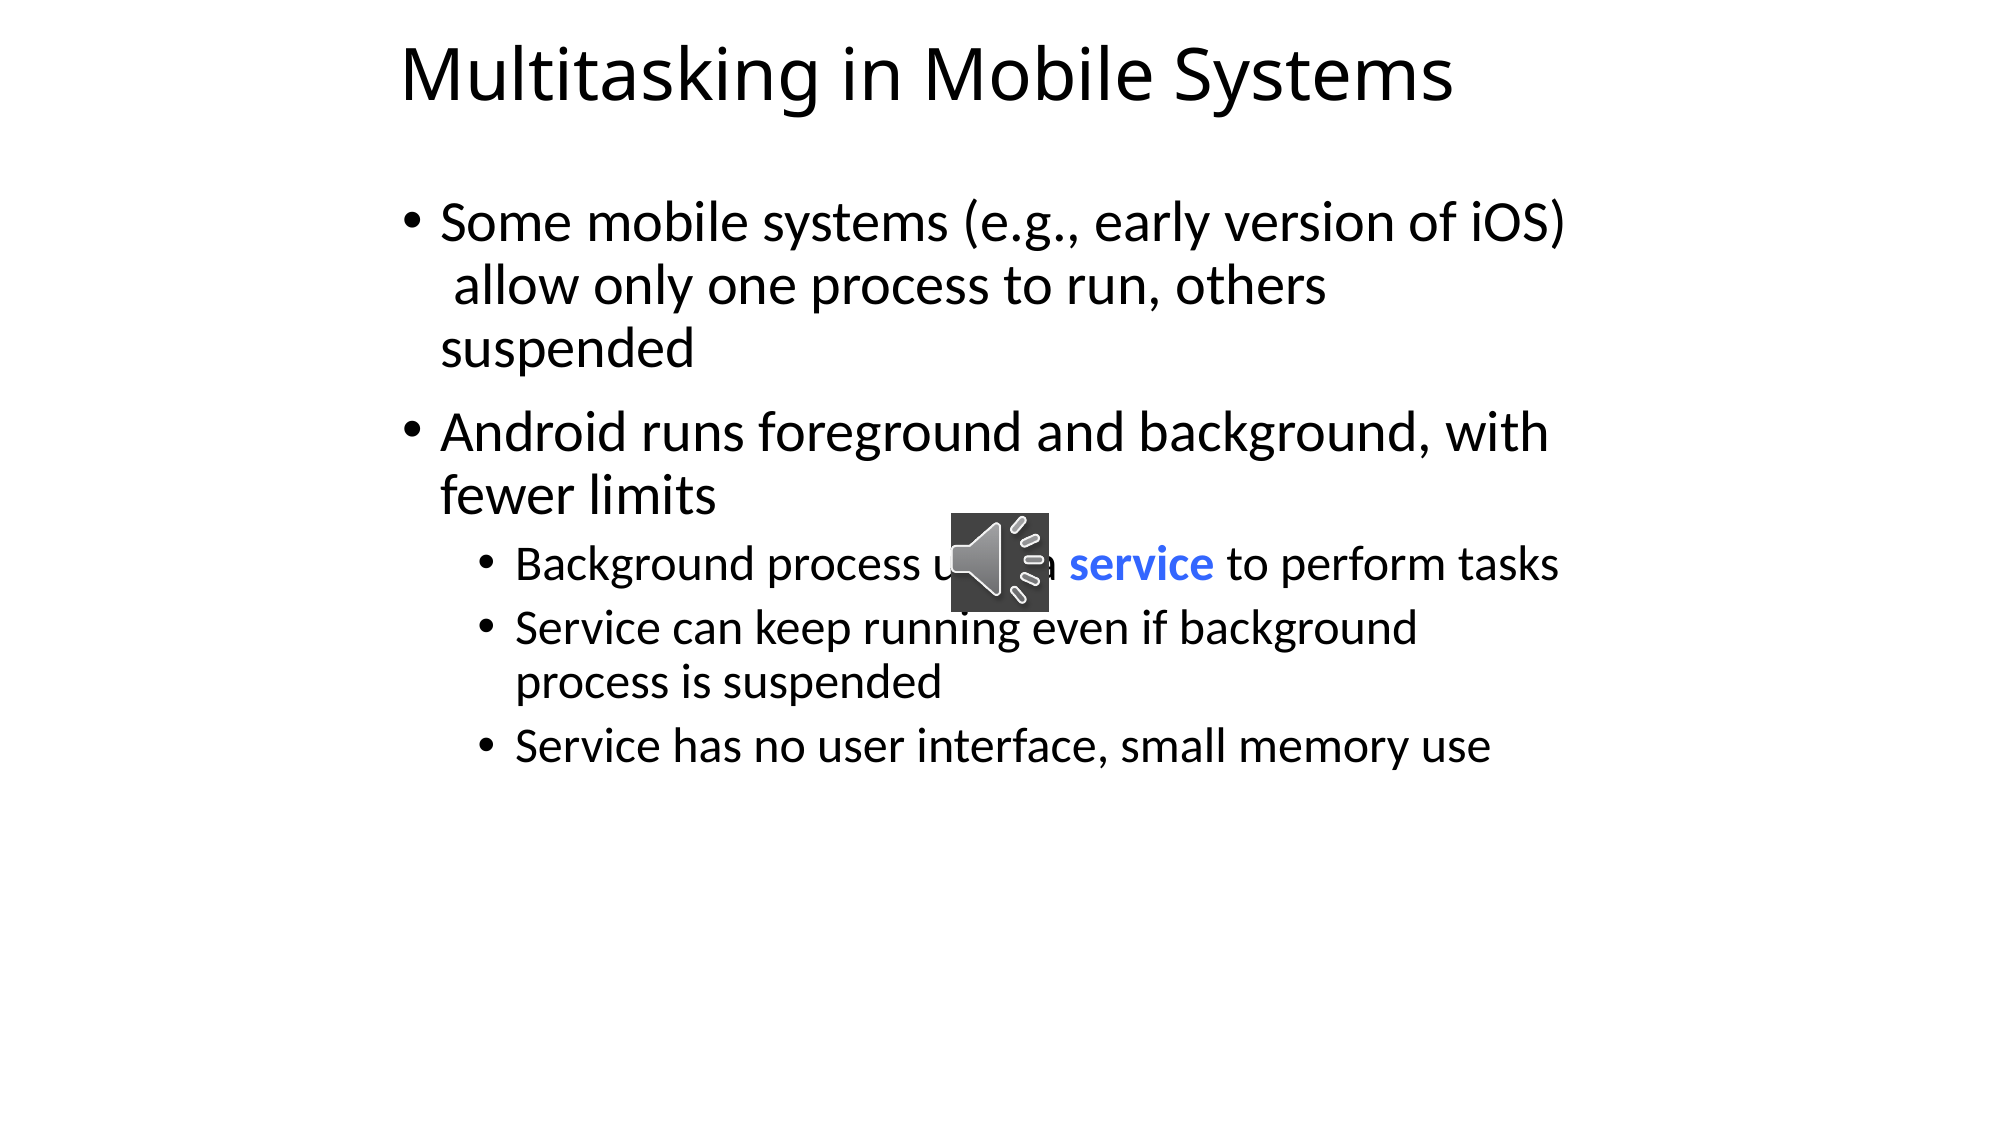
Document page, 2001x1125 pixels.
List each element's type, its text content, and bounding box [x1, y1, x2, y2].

picture [949, 512, 1050, 613]
title Multitasking in Mobile Systems [384, 29, 1735, 125]
list Some mobile systems (e.g., early version of iOS) allow only one process to run, others suspended Android runs foreground and background, with fewer limits Background process uses a service to perform tasks Service can keep running even if background process is suspended Service has no user interface, small memory use [387, 184, 1595, 914]
